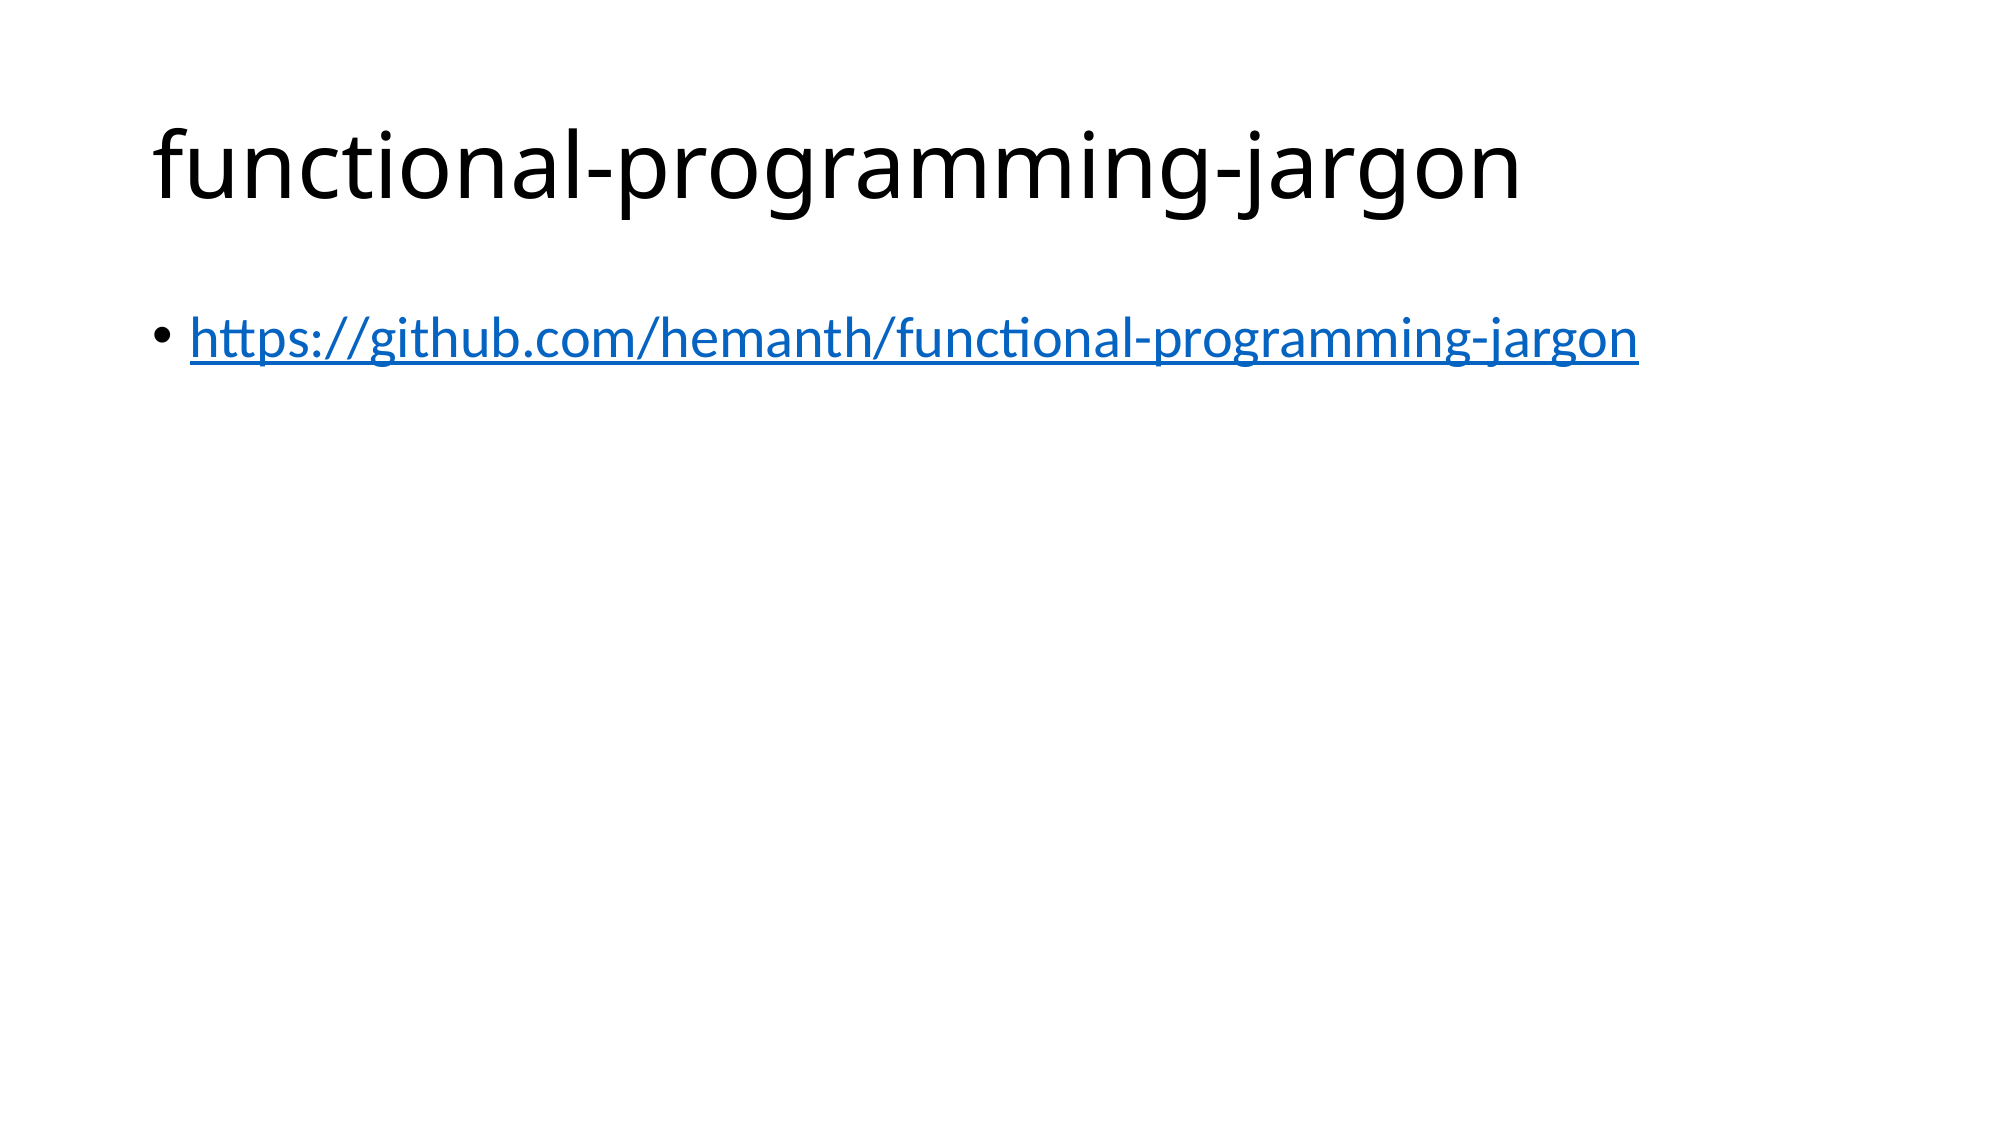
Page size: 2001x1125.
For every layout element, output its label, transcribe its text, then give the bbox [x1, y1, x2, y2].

title functional-programming-jargon [137, 59, 1863, 278]
list https://github.com/hemanth/functional-programming-jargon [137, 299, 1863, 1014]
